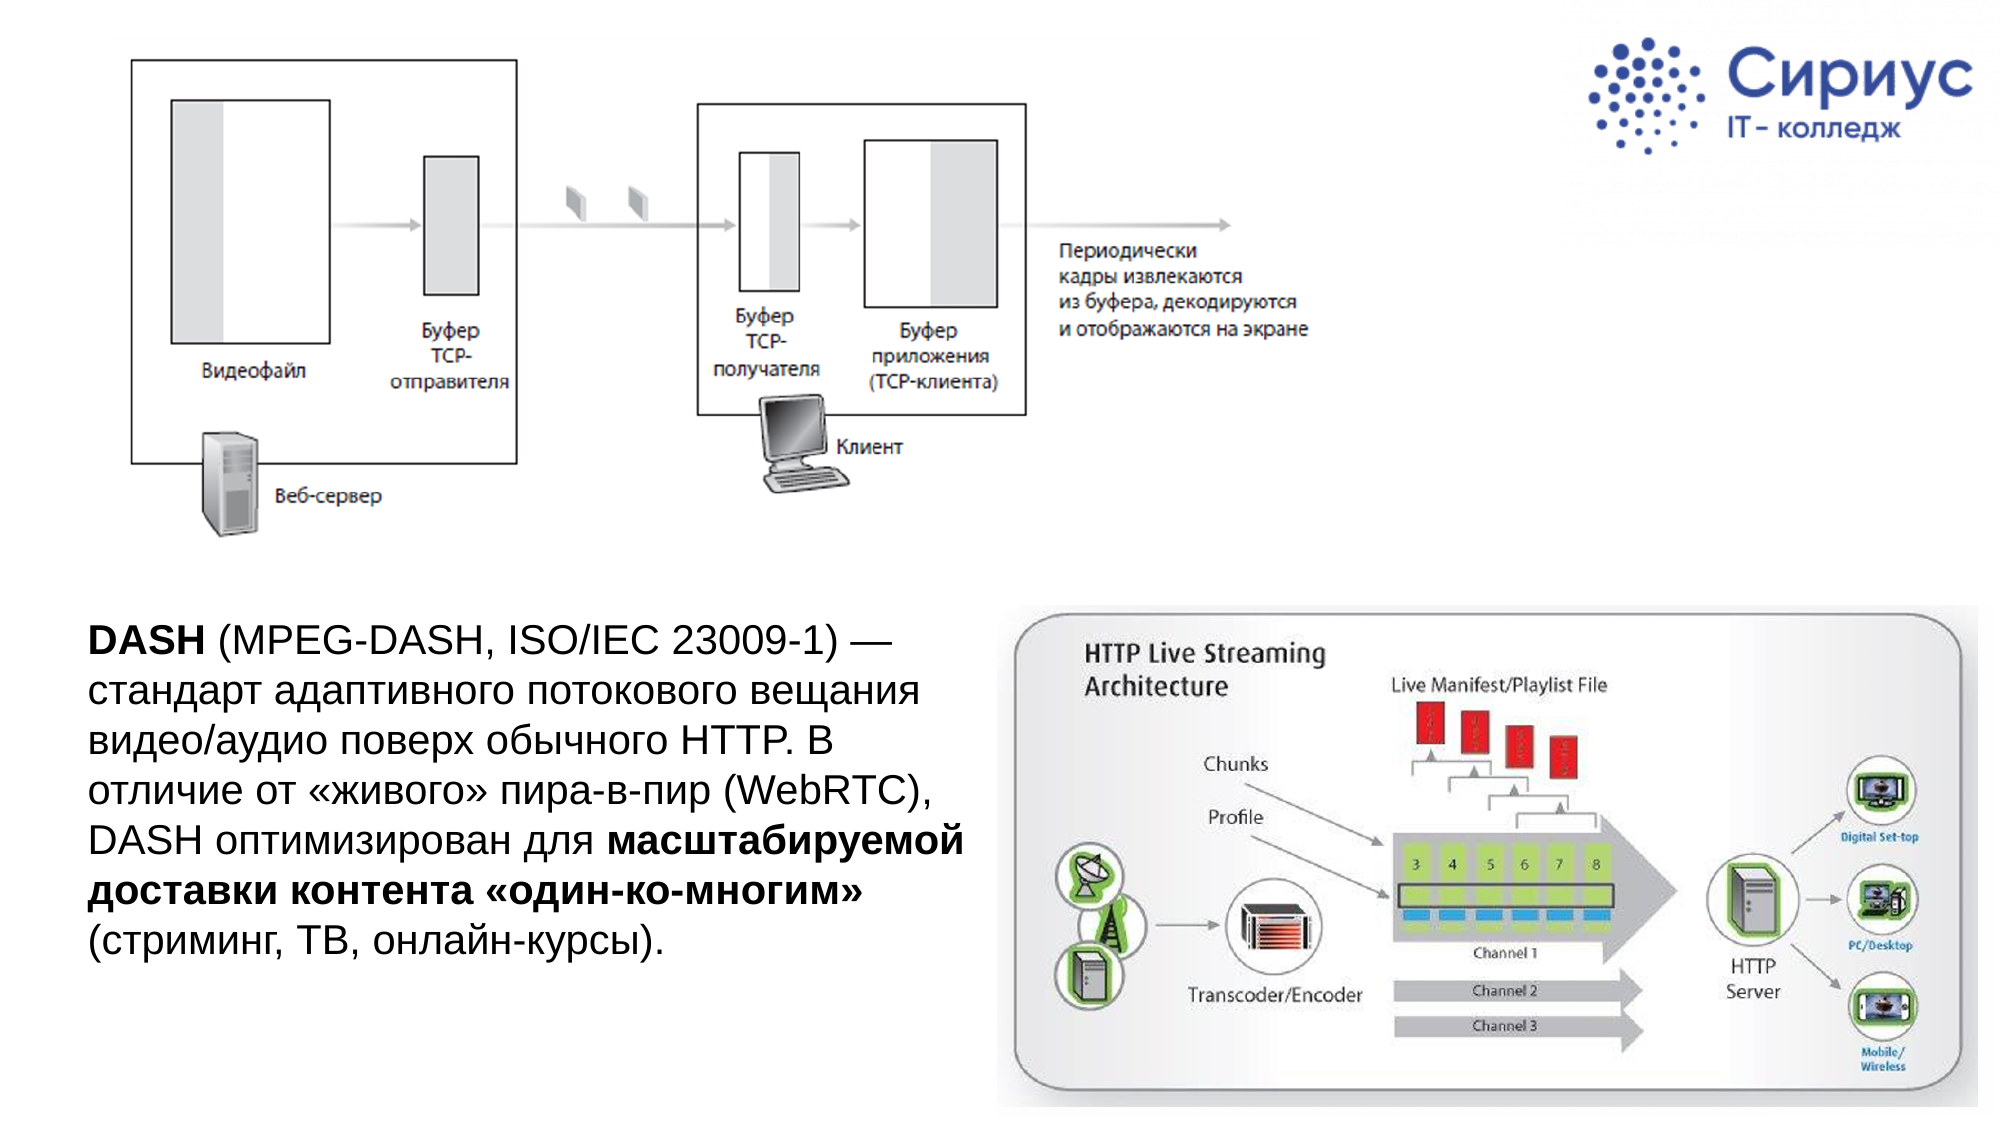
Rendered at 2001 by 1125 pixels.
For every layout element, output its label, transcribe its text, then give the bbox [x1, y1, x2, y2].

picture [1562, 0, 2000, 252]
text_box DASH (MPEG-DASH, ISO/IEC 23009-1) — стандарт адаптивного потокового вещания видео/аудио поверх обычного HTTP. В отличие от «живого» пира-в-пир (WebRTC), DASH оптимизирован для масштабируемой доставки контента «один-ко-многим» (стриминг, ТВ, онлайн-курсы). [72, 605, 995, 971]
picture [997, 605, 1995, 1118]
picture [112, 37, 1320, 550]
